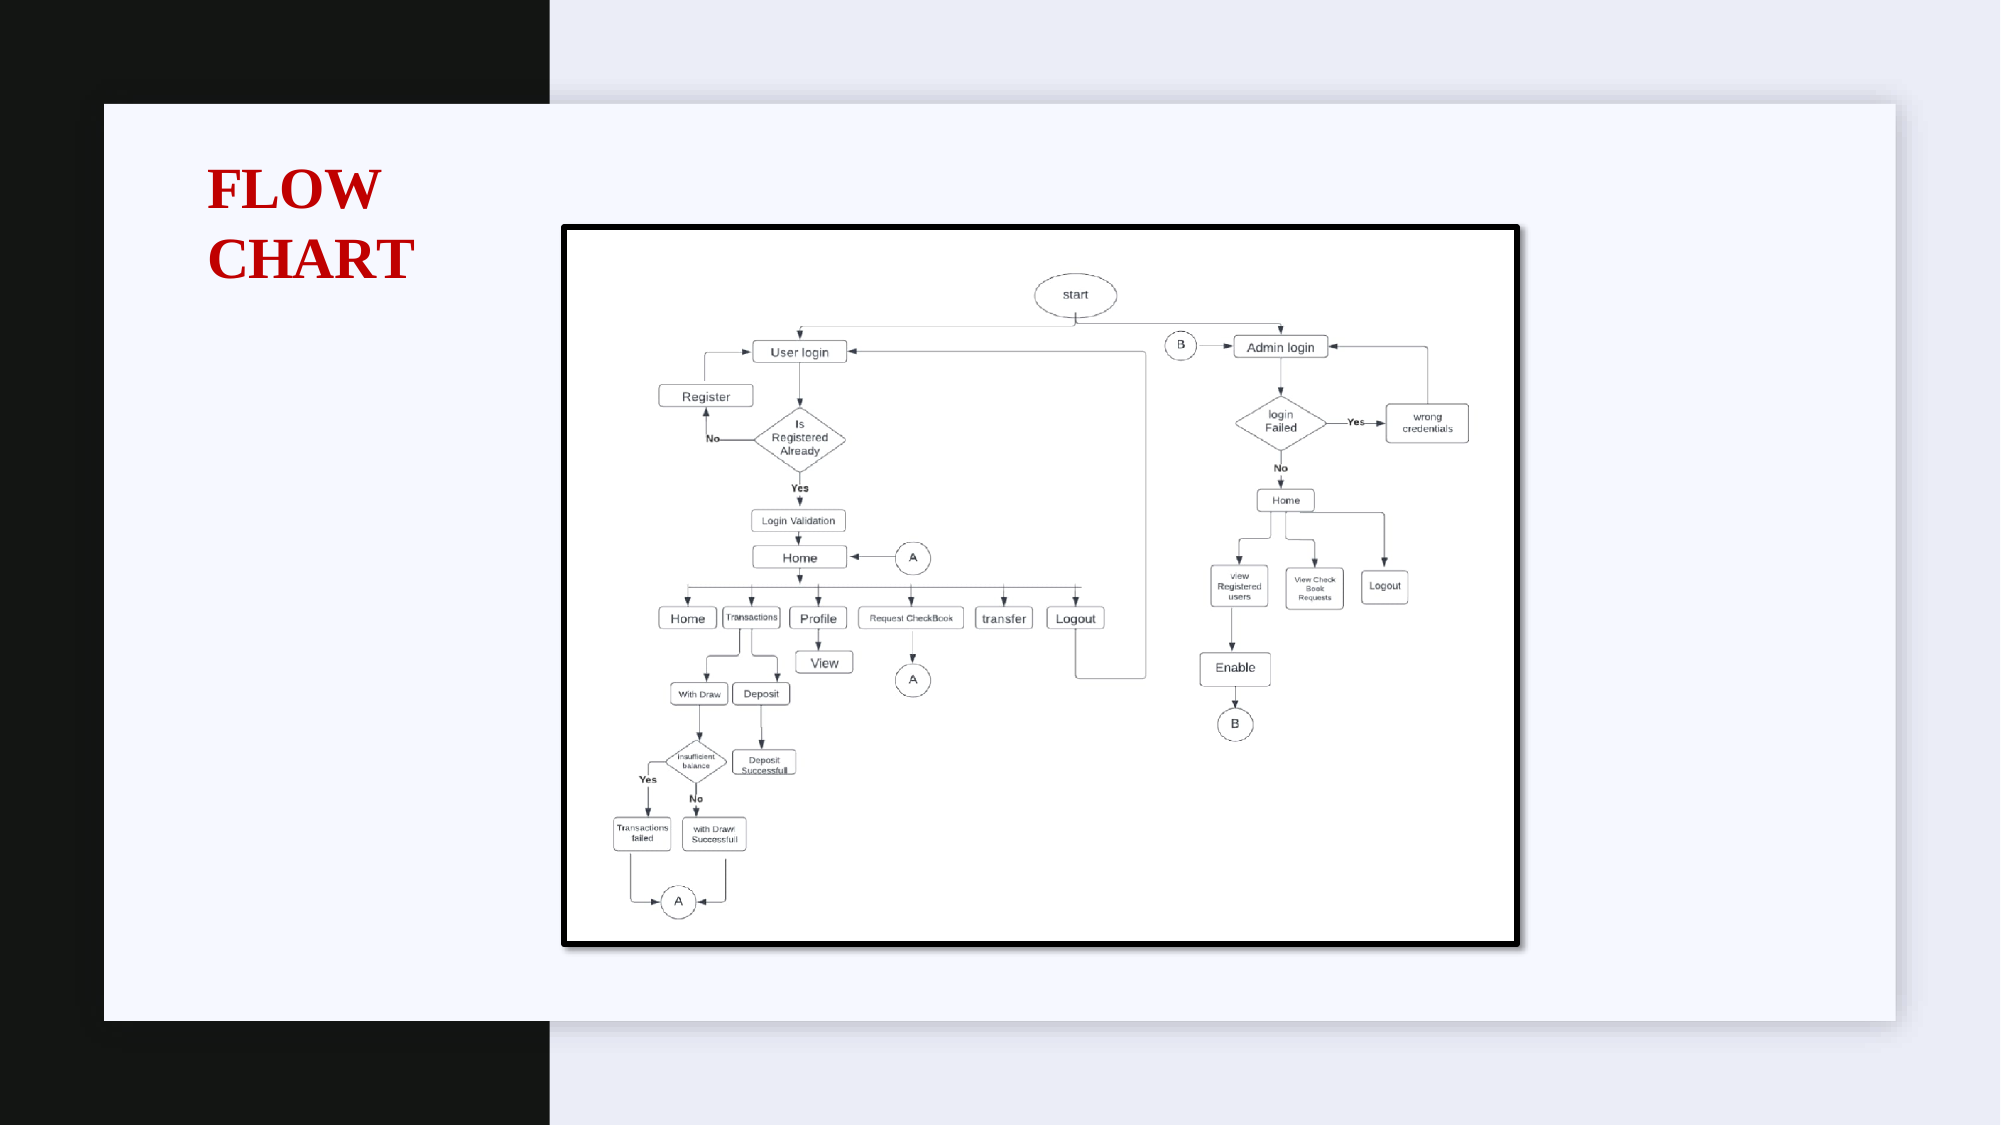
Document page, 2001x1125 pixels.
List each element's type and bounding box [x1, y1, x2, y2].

text_box [0, 0, 1939, 1125]
